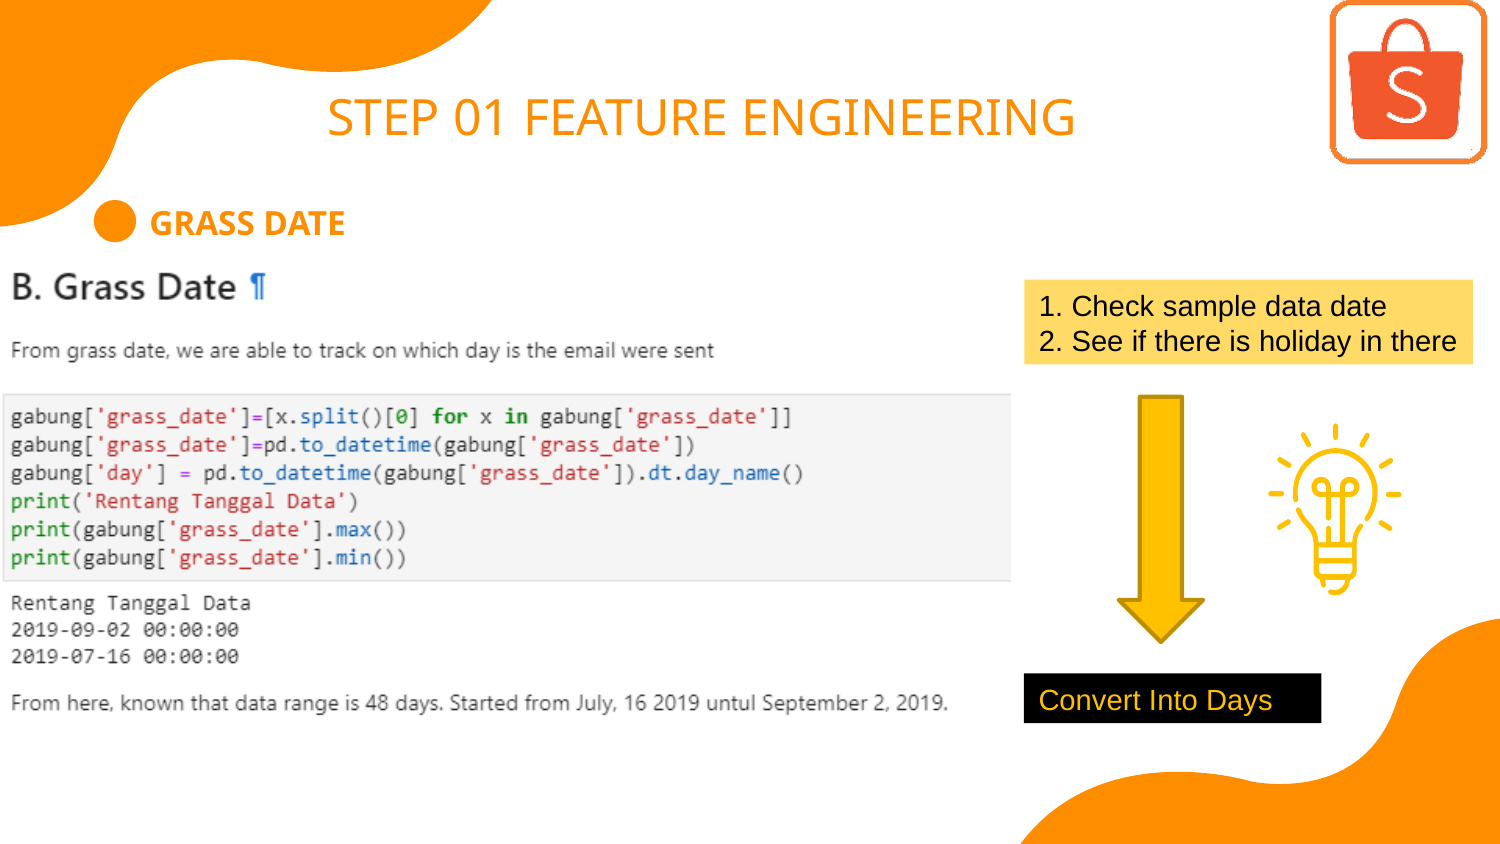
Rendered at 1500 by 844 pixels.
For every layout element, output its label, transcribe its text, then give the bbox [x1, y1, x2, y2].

text_box Convert Into Days [1023, 673, 1322, 724]
text_box [1116, 394, 1206, 645]
picture [1299, 0, 1500, 188]
text_box [93, 199, 137, 243]
text_box GRASS DATE [149, 176, 415, 243]
title STEP 01 FEATURE ENGINEERING [82, 33, 1322, 197]
picture [0, 267, 1012, 745]
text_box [1268, 423, 1402, 596]
text_box 1. Check sample data date 2. See if there is holiday in there [1024, 279, 1474, 365]
